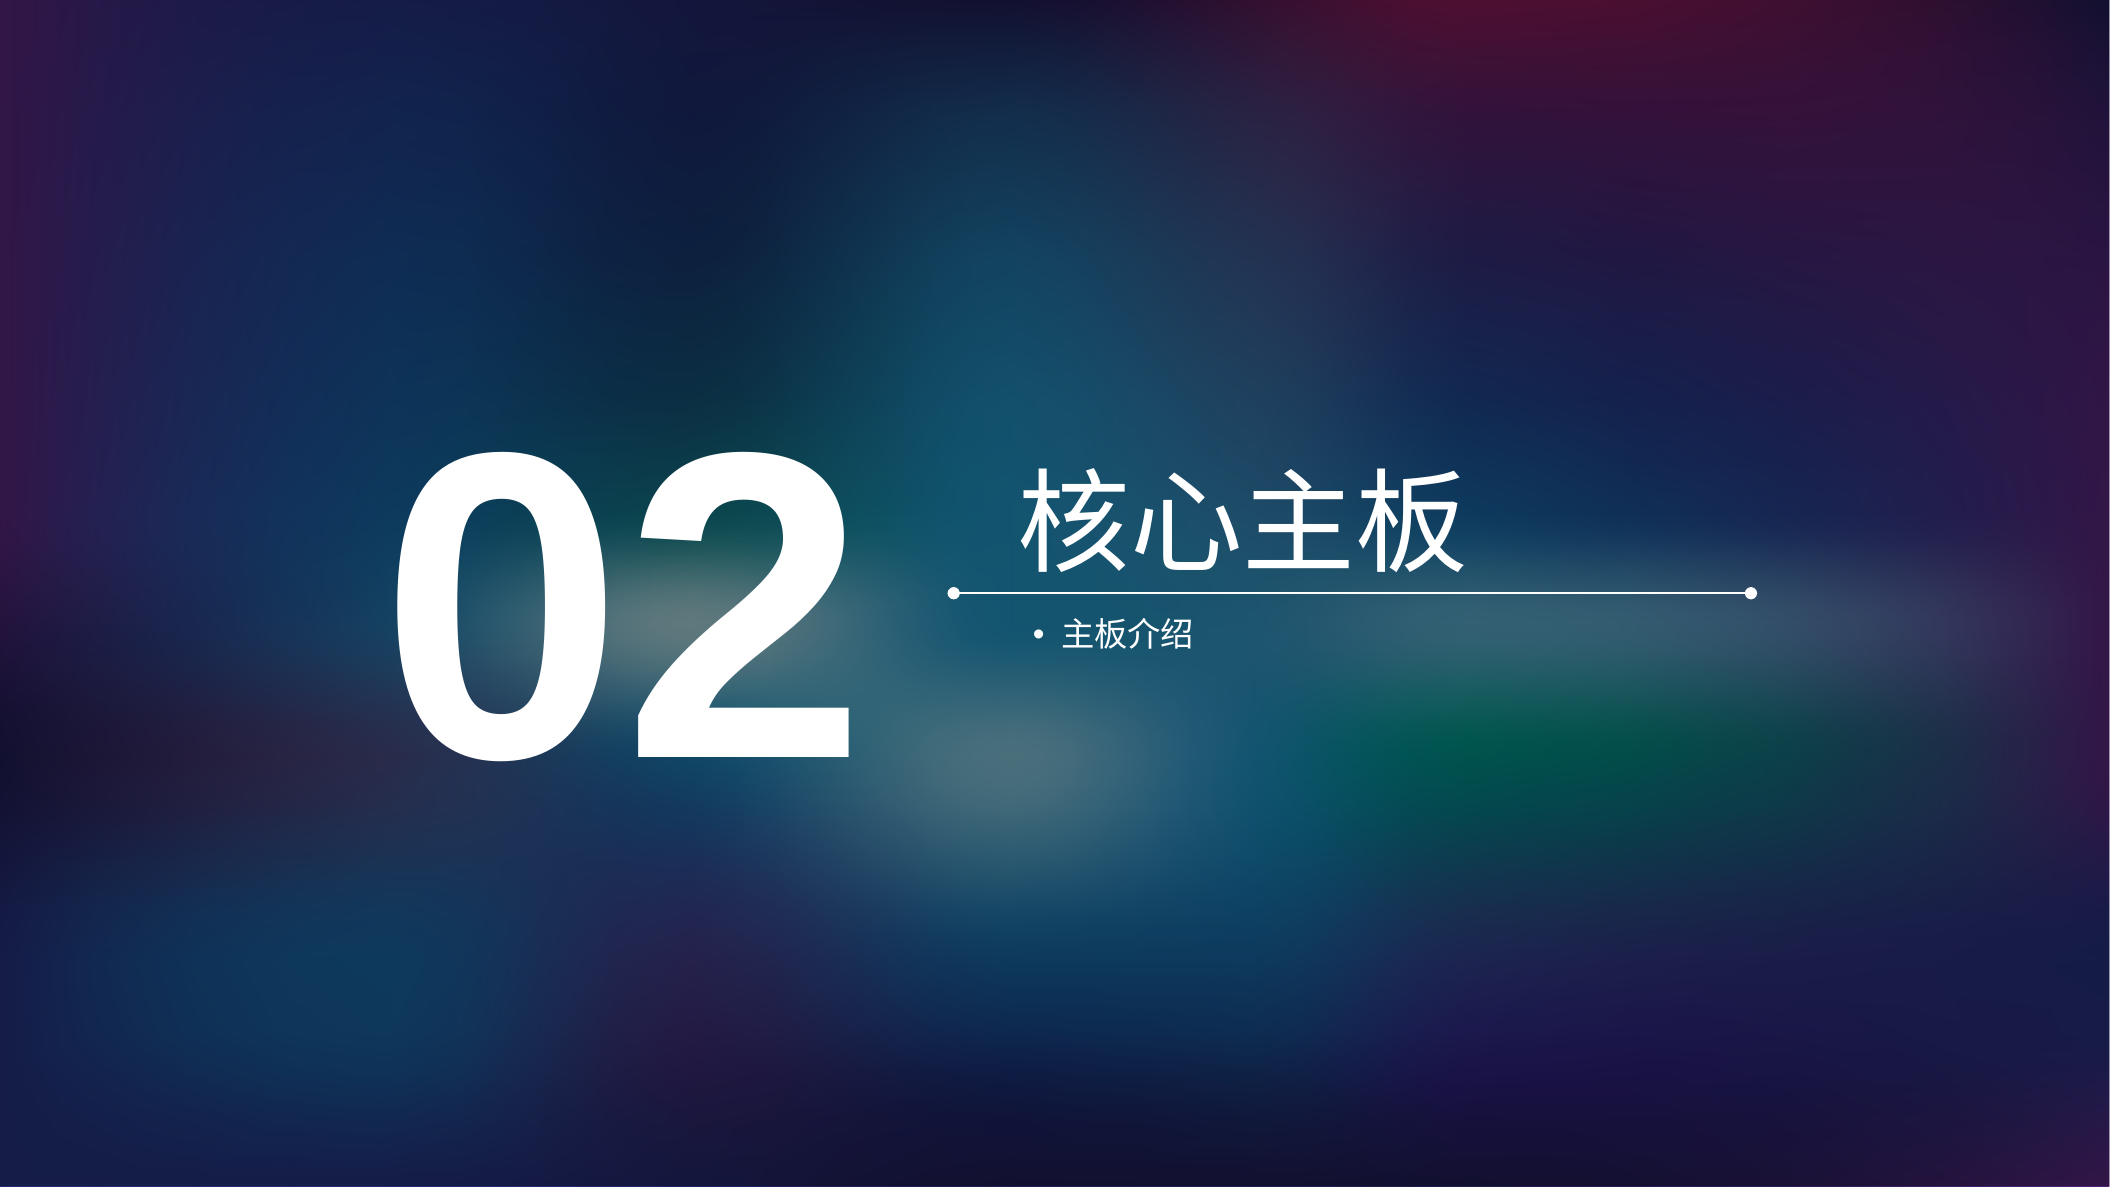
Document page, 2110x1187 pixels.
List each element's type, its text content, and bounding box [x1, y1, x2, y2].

picture [0, 0, 2110, 1187]
text_box 主板介绍 [1018, 606, 1209, 661]
text_box 核心主板 [1017, 594, 1751, 721]
text_box 02 [259, 320, 988, 846]
text_box 核心主板 [1017, 450, 1751, 592]
